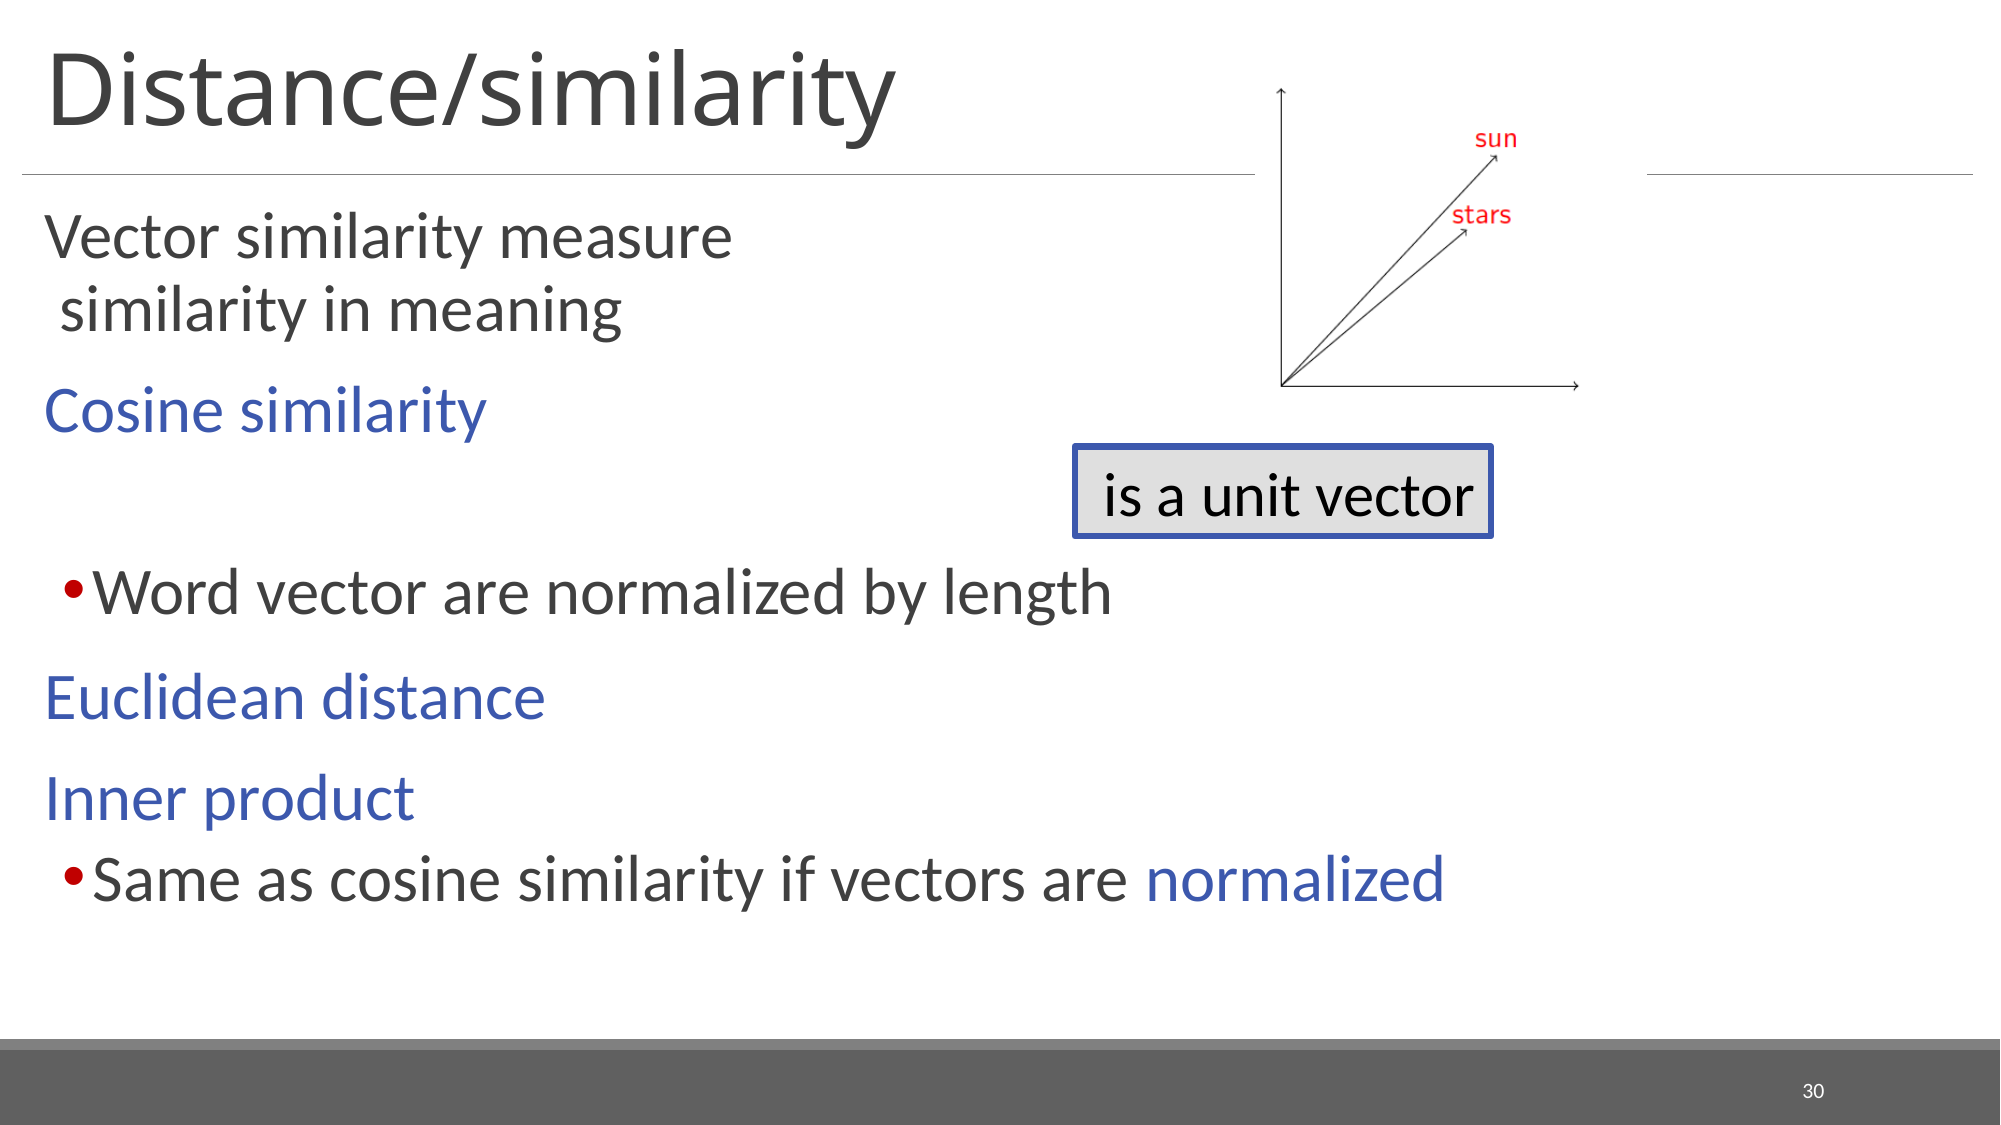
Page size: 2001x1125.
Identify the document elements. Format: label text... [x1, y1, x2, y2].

picture [1254, 59, 1648, 432]
title Distance/similarity [29, 22, 1969, 154]
slide_number 30 [1624, 1059, 1840, 1120]
